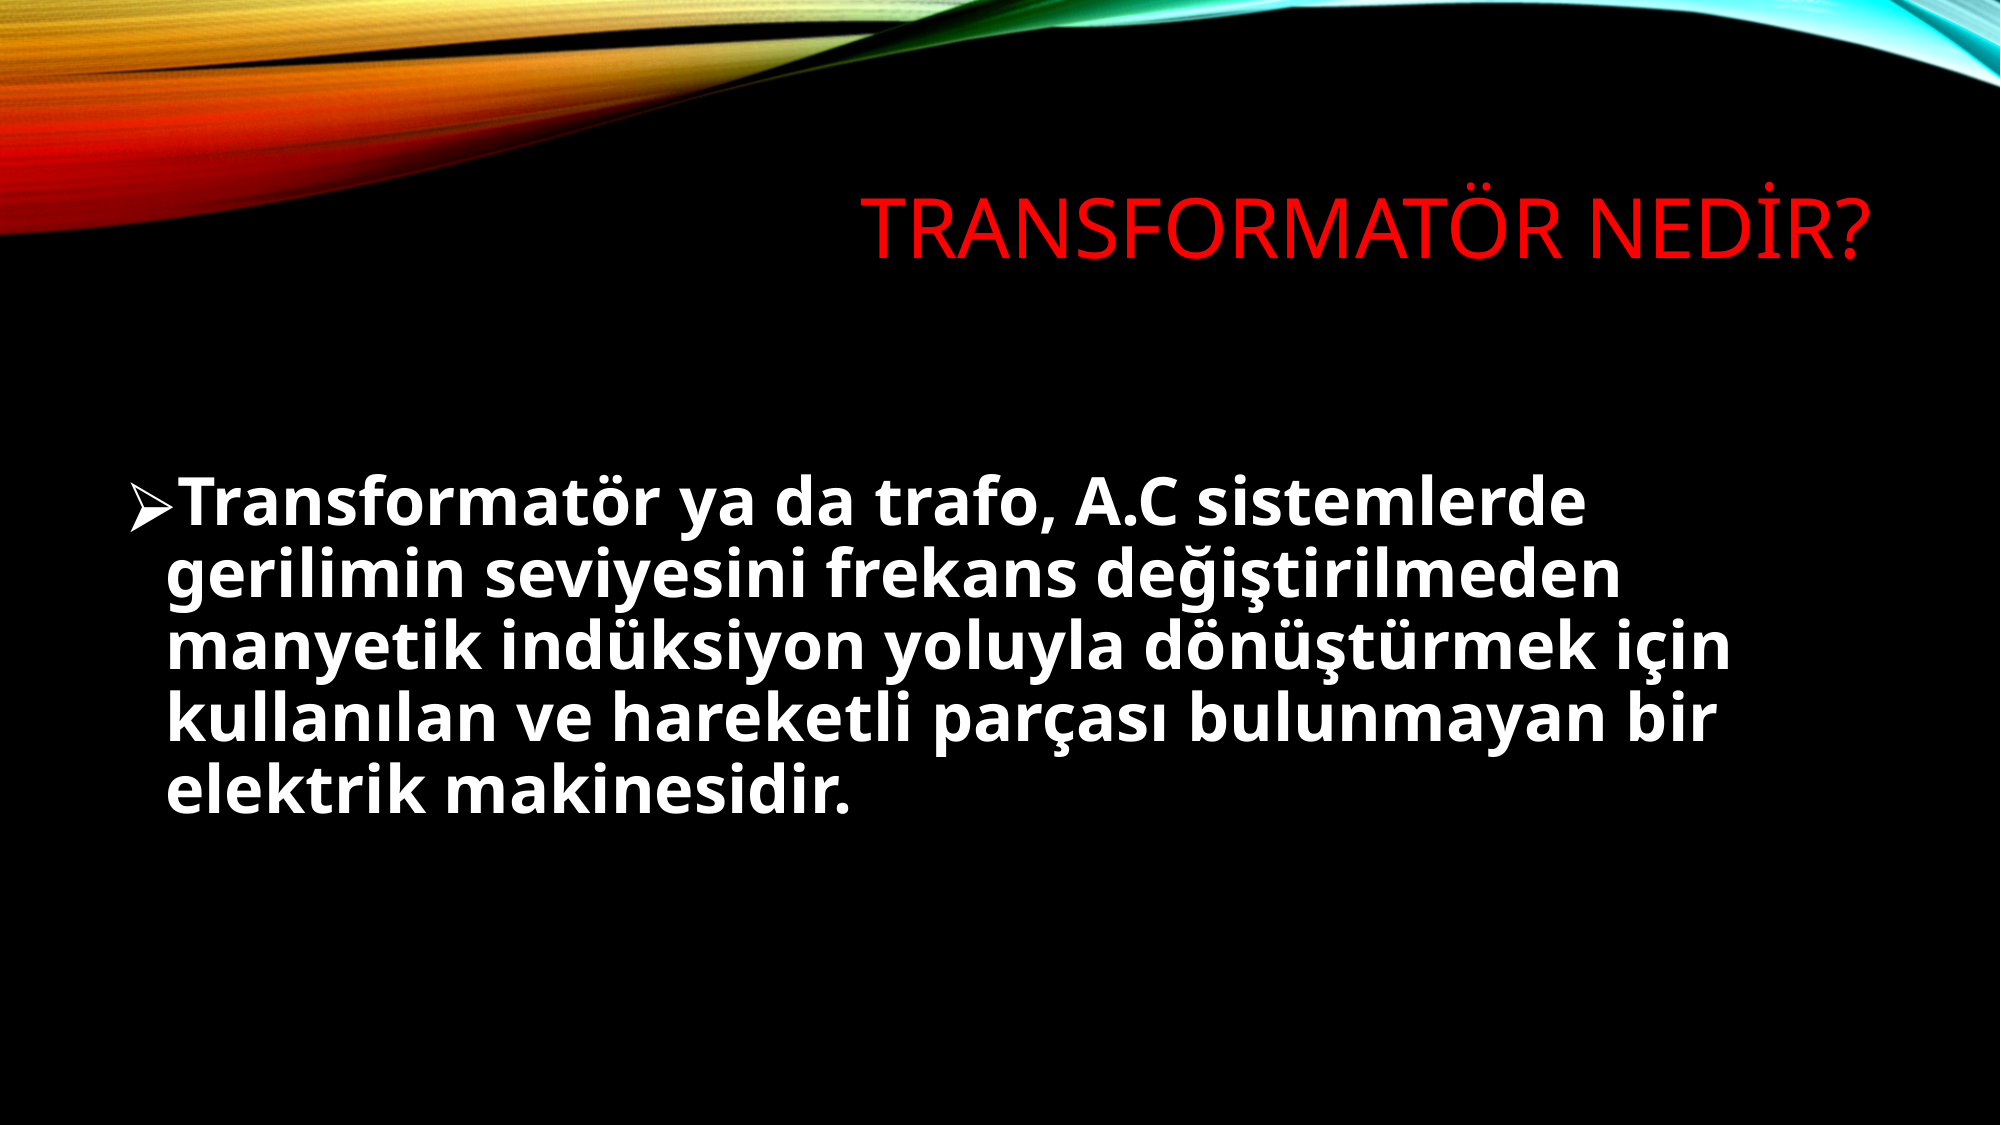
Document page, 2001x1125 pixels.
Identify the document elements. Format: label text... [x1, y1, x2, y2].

title TRANSFORMATÖR NEDİR? [474, 125, 1888, 338]
list Transformatör ya da trafo, A.C sistemlerde gerilimin seviyesini frekans değiştirilmeden manyetik indüksiyon yoluyla dönüştürmek için kullanılan ve hareketli parçası bulunmayan bir elektrik makinesidir. [112, 360, 1888, 1021]
picture [0, 0, 2000, 237]
